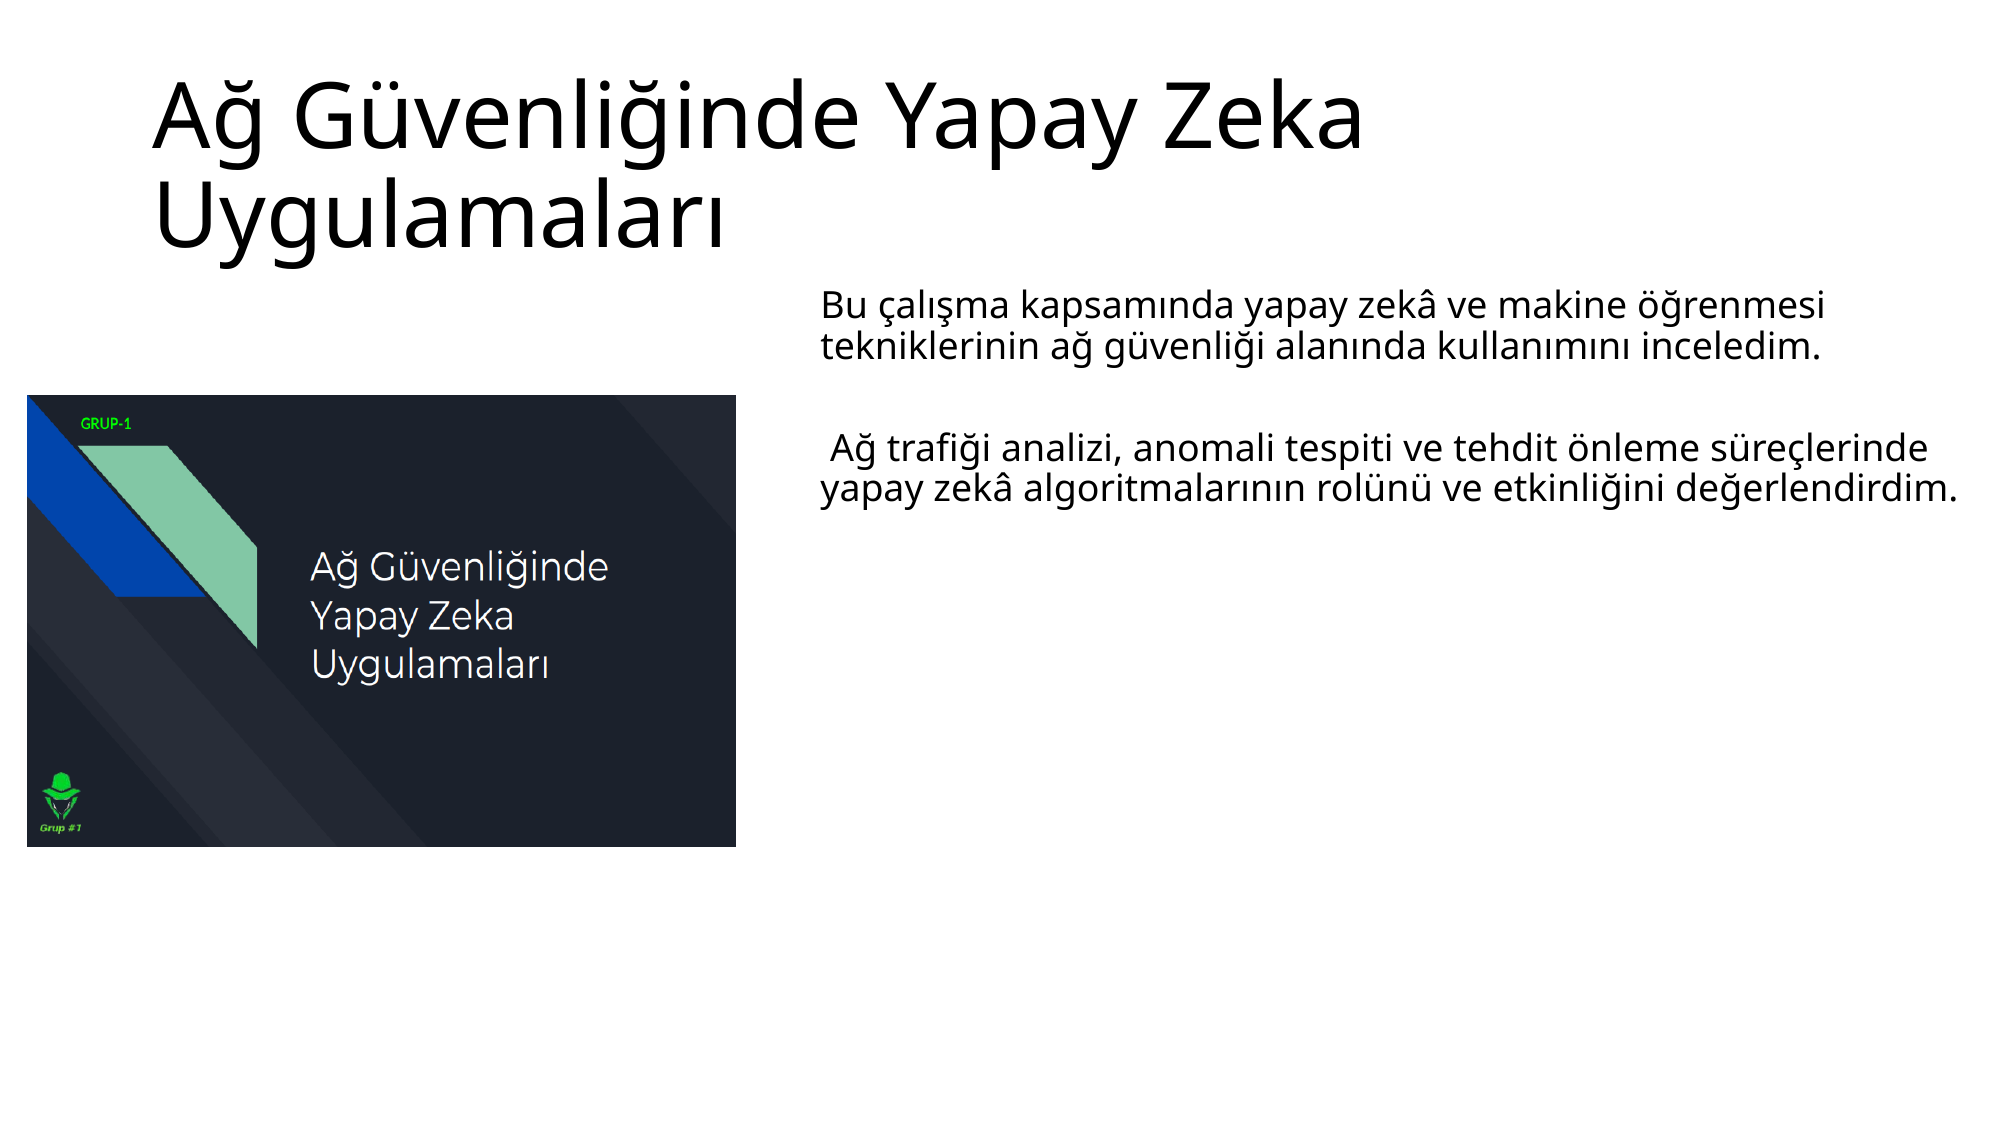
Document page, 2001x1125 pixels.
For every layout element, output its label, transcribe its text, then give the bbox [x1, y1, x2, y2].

picture [27, 395, 737, 848]
list Bu çalışma kapsamında yapay zekâ ve makine öğrenmesi tekniklerinin ağ güvenliği alanında kullanımını inceledim. Ağ trafiği analizi, anomali tespiti ve tehdit önleme süreçlerinde yapay zekâ algoritmalarının rolünü ve etkinliğini değerlendirdim. [805, 278, 1999, 1014]
title Ağ Güvenliğinde Yapay Zeka Uygulamaları [137, 59, 1863, 278]
